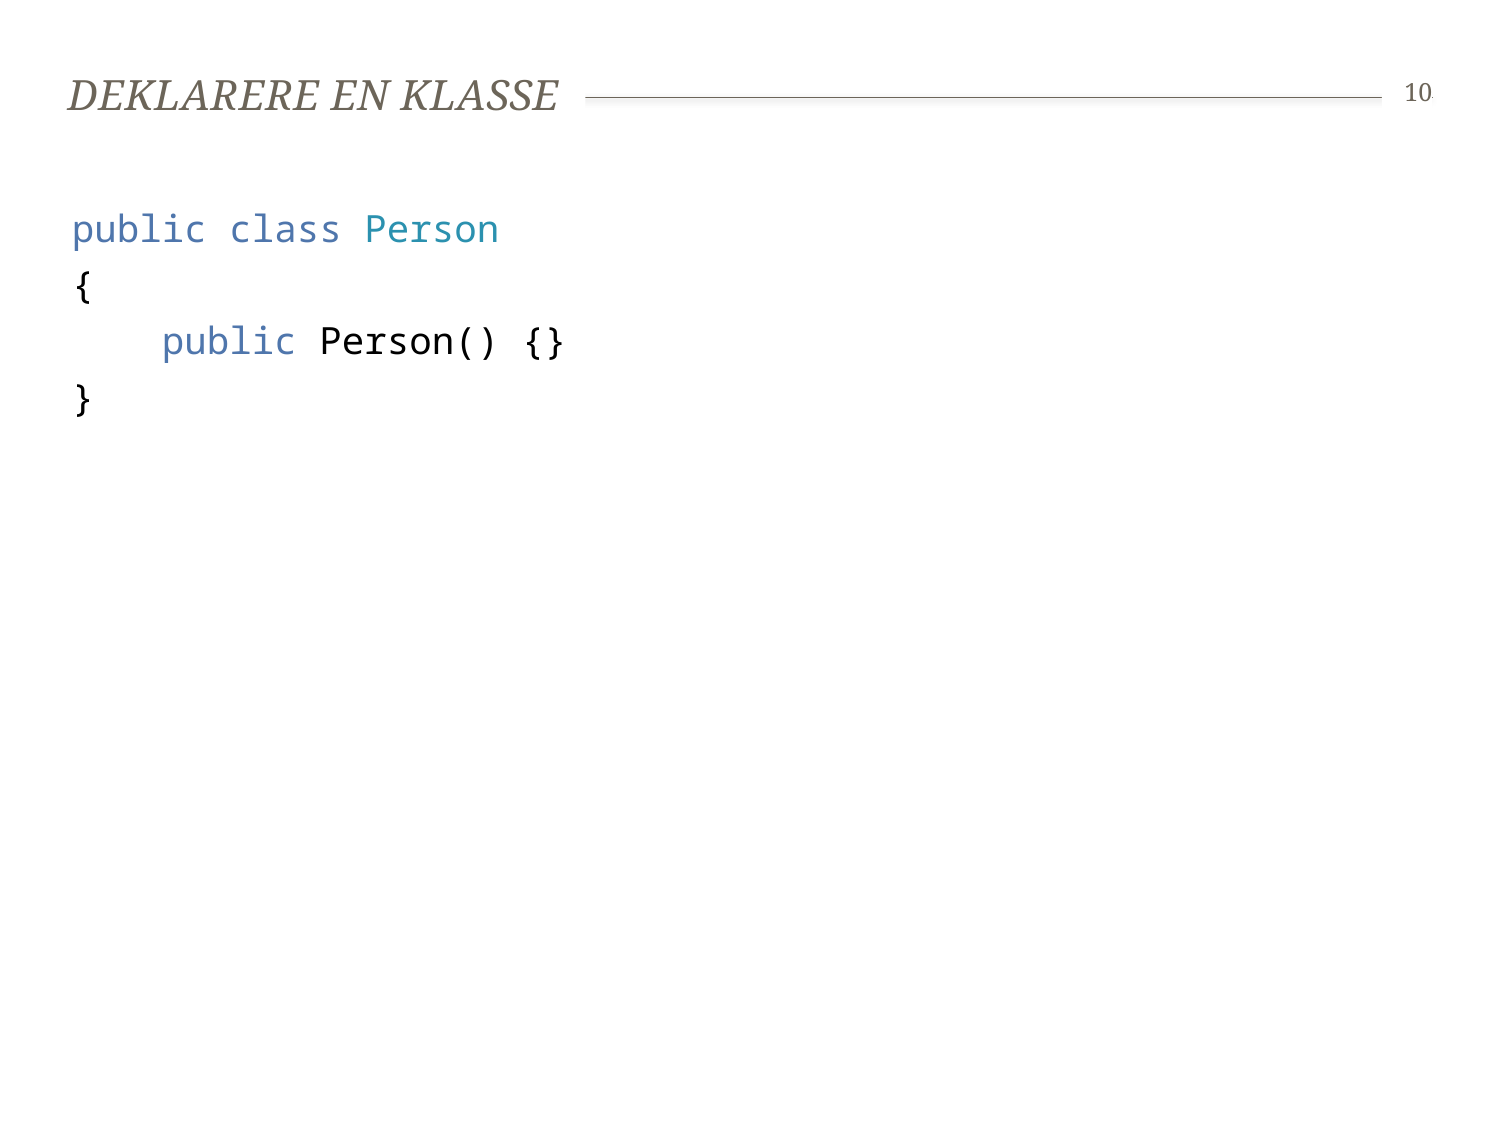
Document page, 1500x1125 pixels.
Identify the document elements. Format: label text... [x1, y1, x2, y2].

title Deklarere en klasse [52, 68, 586, 120]
list public class Person { public Person() {} } [54, 207, 1447, 1093]
slide_number 10 [1381, 70, 1433, 117]
